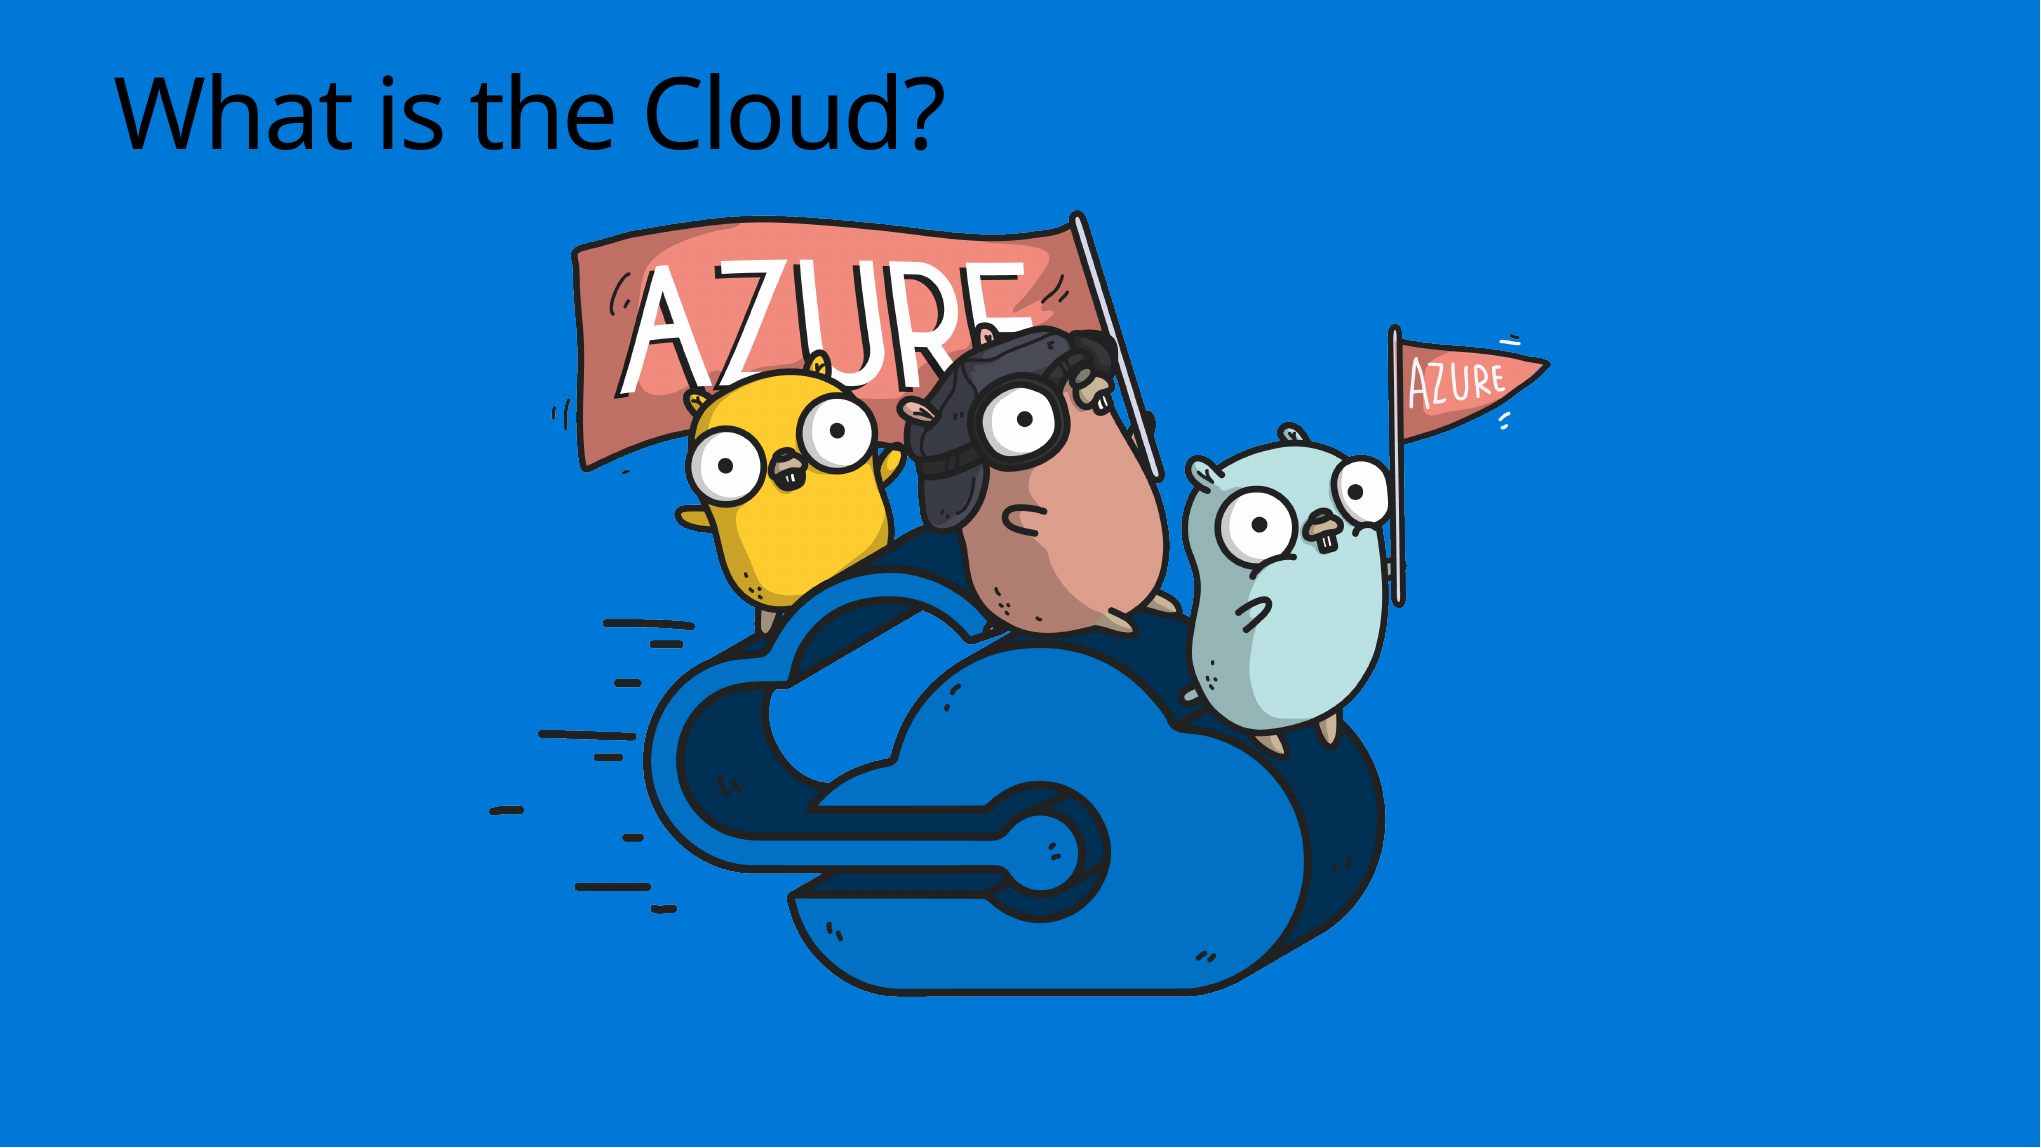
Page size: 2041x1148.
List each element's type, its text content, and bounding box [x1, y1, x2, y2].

picture [488, 209, 1552, 997]
title What is the Cloud? [89, 48, 2041, 199]
